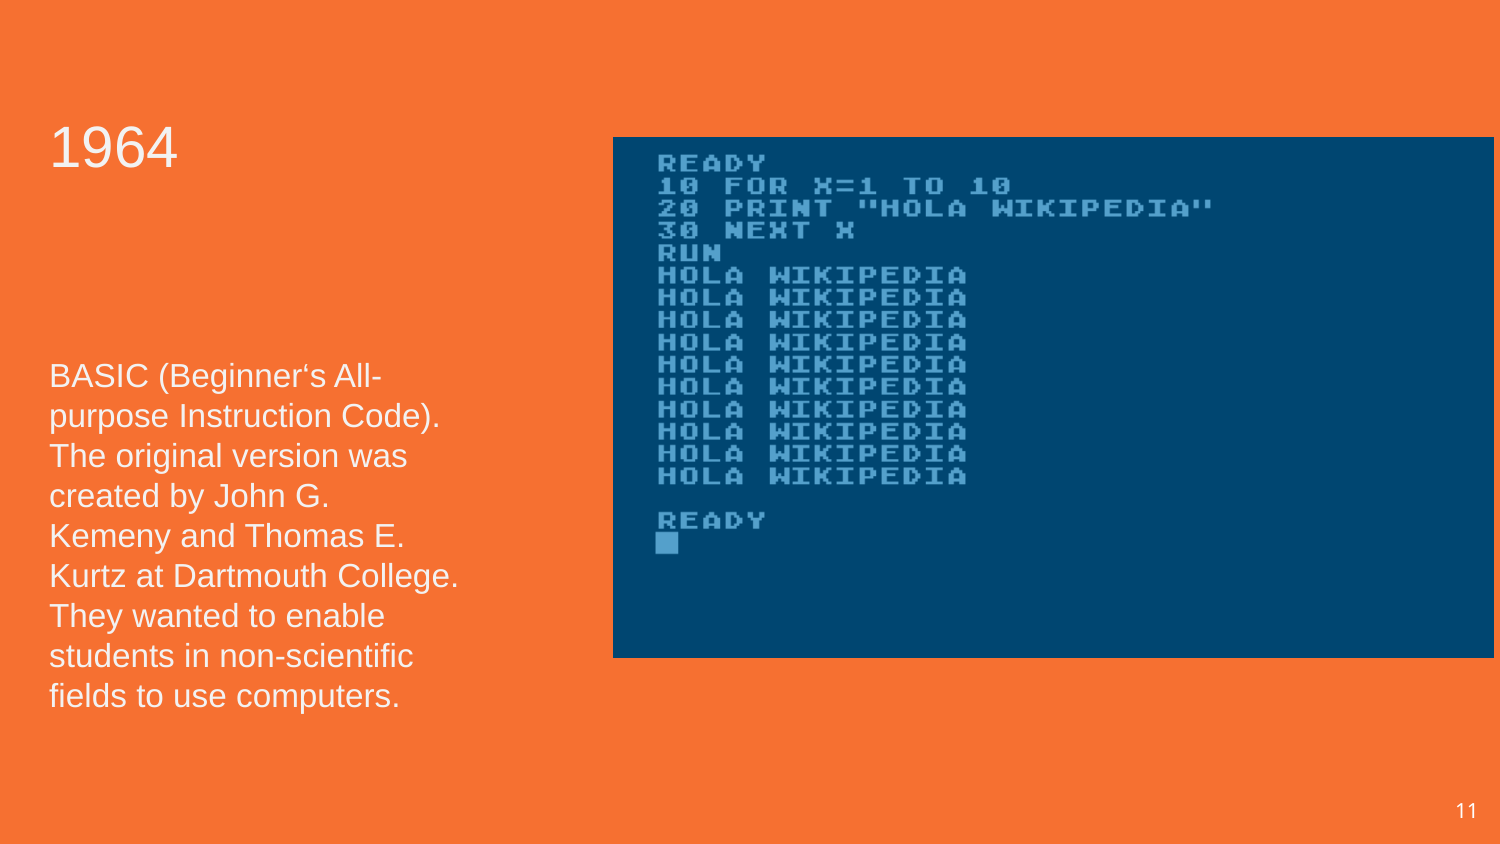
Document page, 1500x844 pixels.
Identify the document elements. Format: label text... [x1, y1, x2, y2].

picture [613, 137, 1494, 658]
text_box 1964 BASIC (Beginner‘s All-purpose Instruction Code). The original version was created by John G. Kemeny and Thomas E. Kurtz at Dartmouth College. They wanted to enable students in non-scientific fields to use computers. [34, 102, 476, 721]
slide_number 11 [1403, 779, 1494, 844]
